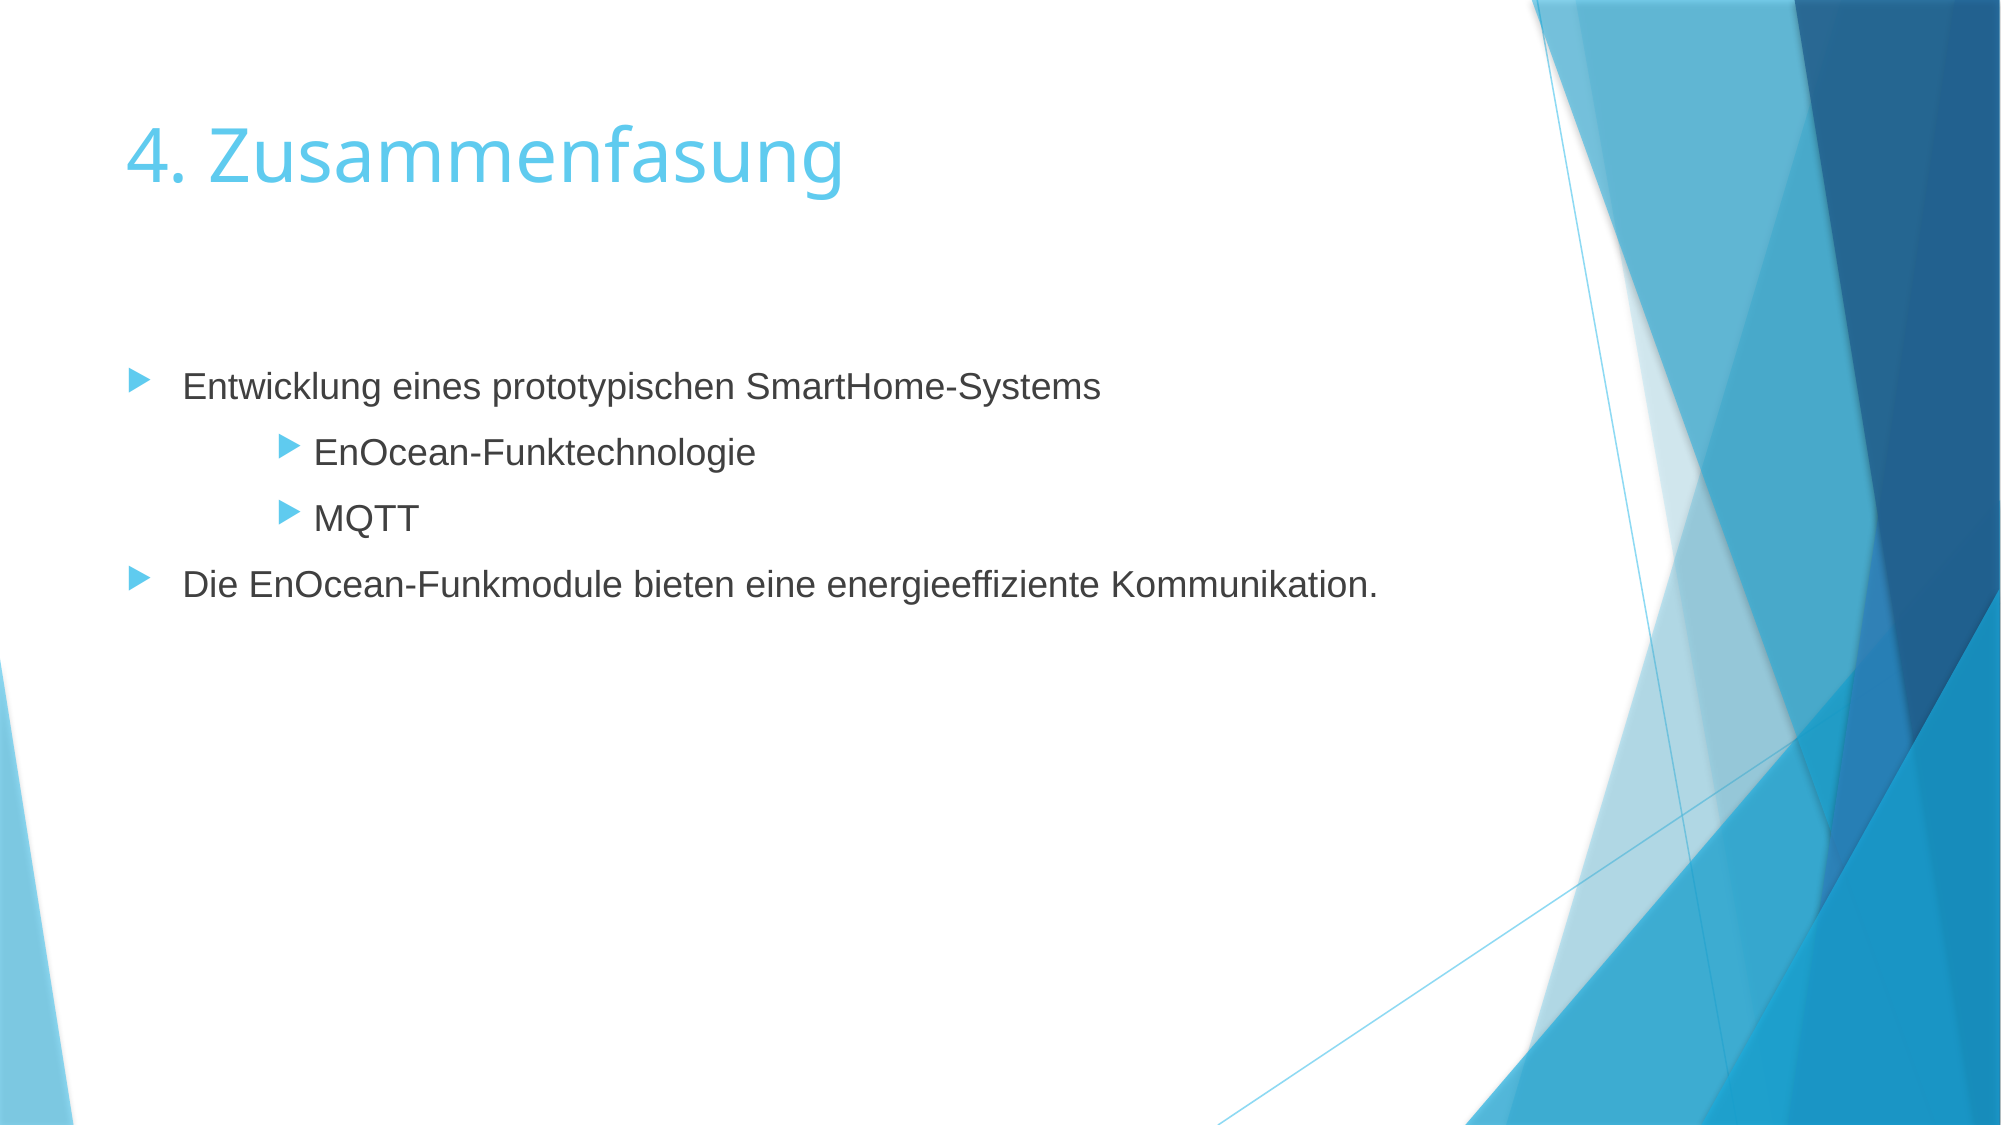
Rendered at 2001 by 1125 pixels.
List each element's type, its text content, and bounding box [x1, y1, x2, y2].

list Entwicklung eines prototypischen SmartHome-Systems EnOcean-Funktechnologie MQTT Die EnOcean-Funkmodule bieten eine energieeffiziente Kommunikation. [111, 354, 1522, 992]
title 4. Zusammenfasung [111, 99, 1522, 317]
